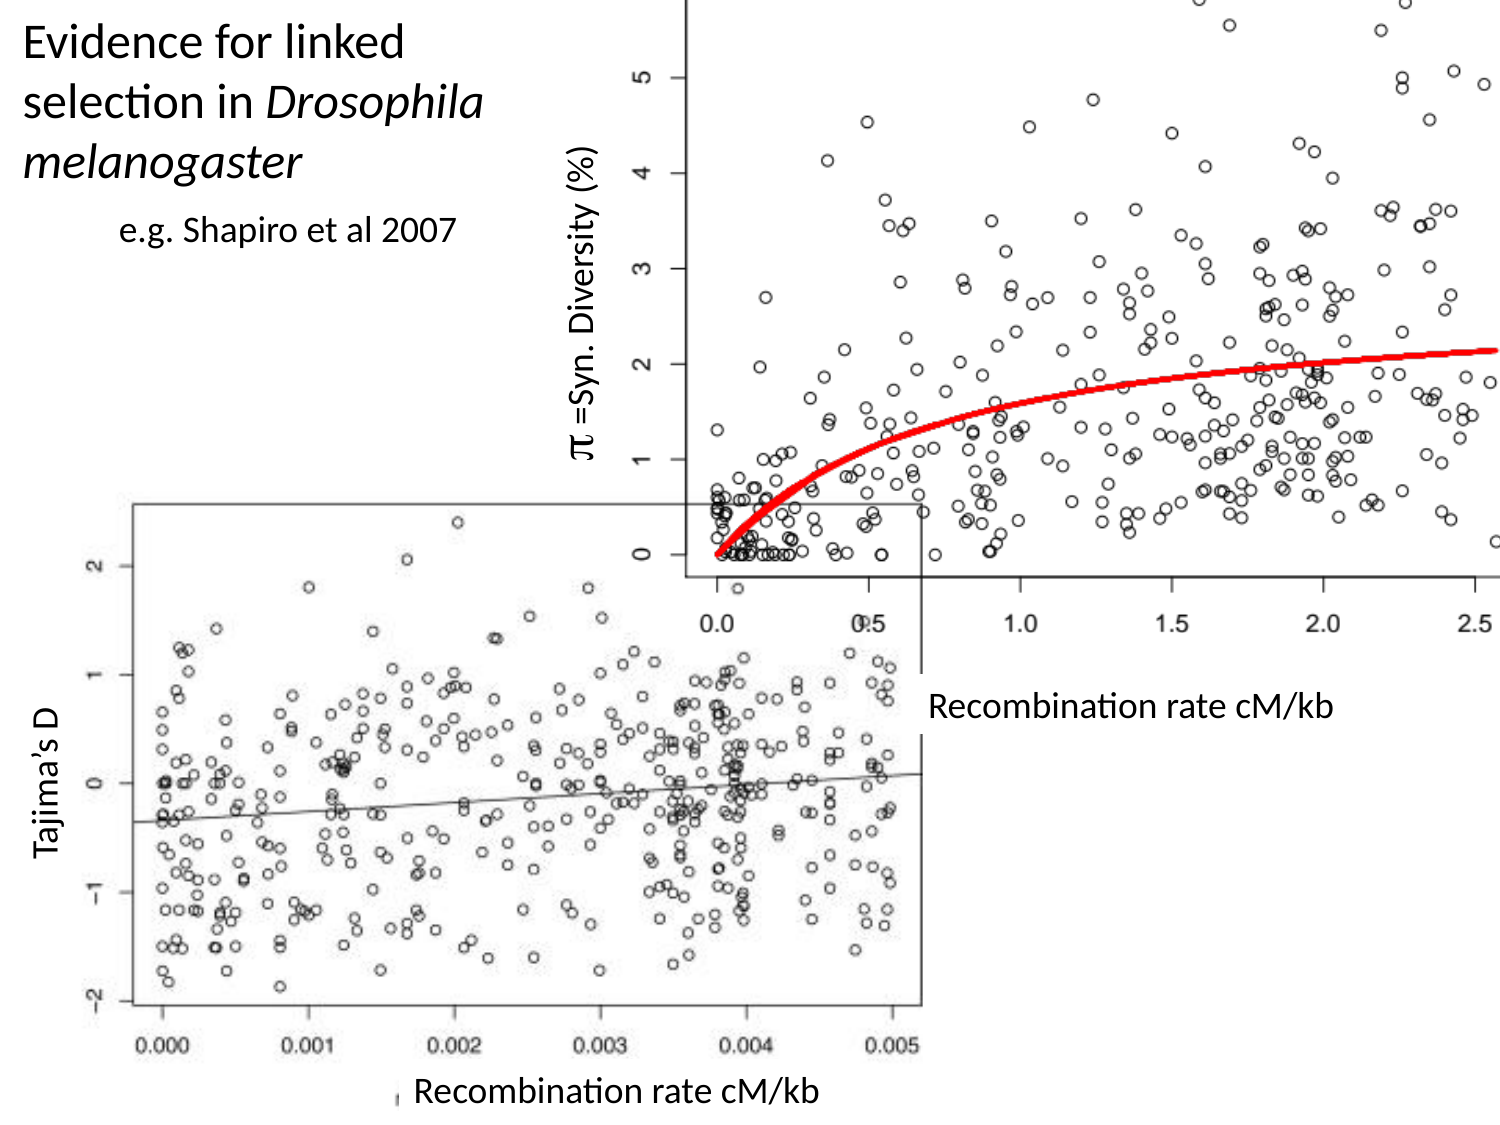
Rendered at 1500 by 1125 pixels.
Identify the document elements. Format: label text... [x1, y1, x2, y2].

text_box e.g. Shapiro et al 2007 [104, 198, 473, 258]
text_box Evidence for linked selection in Drosophila melanogaster [7, 1, 485, 196]
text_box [490, 0, 1500, 735]
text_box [12, 478, 924, 1125]
